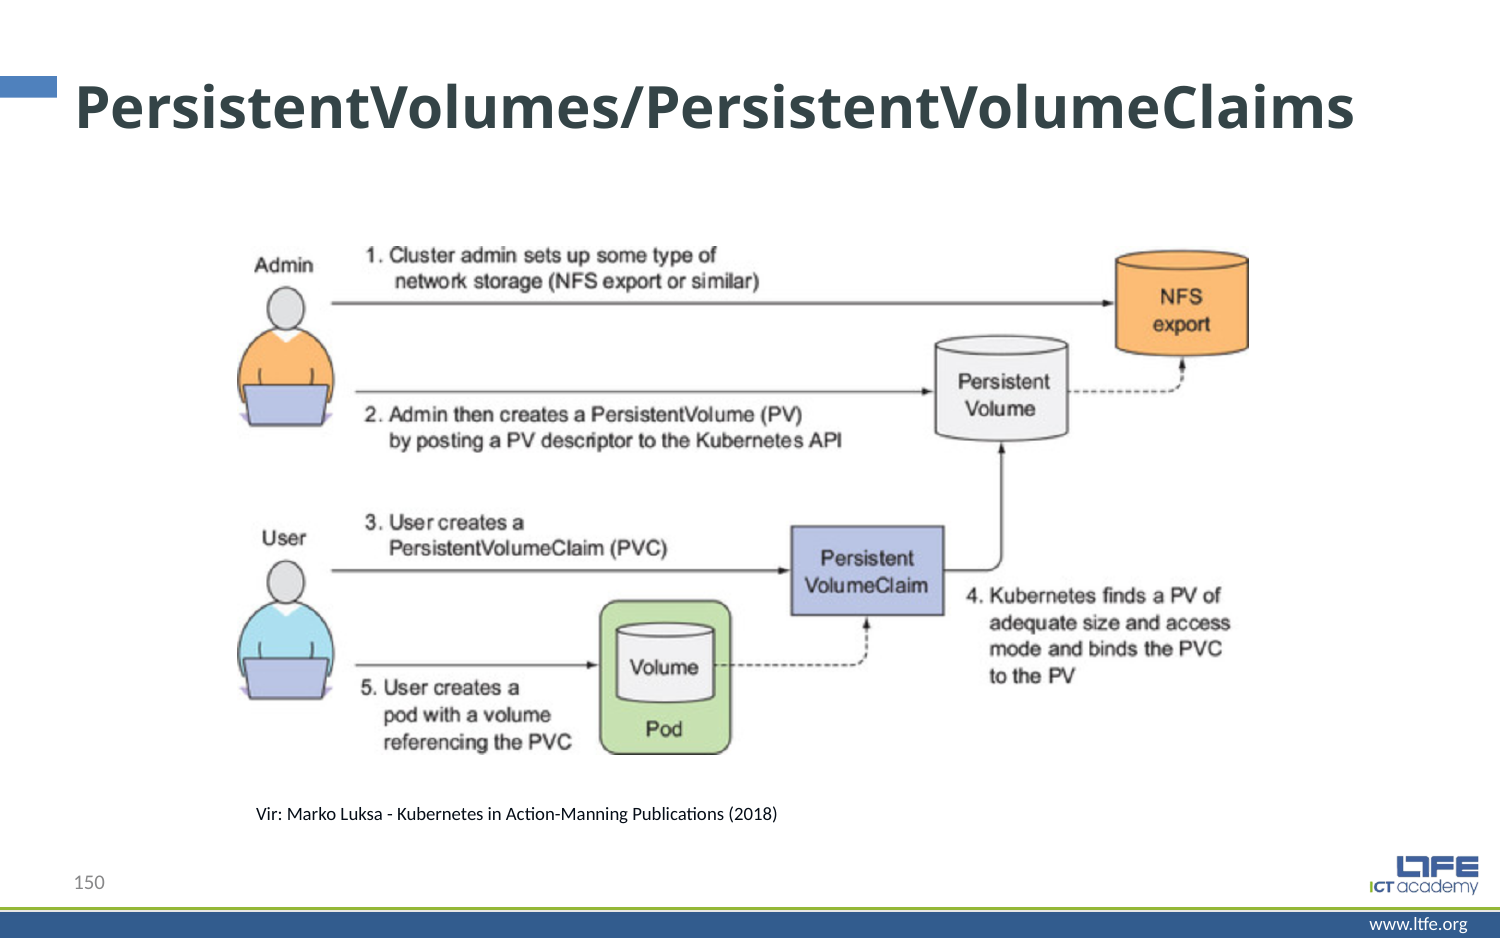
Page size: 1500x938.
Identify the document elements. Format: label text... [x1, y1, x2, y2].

text_box Vir: Marko Luksa - Kubernetes in Action-Manning Publications (2018) [241, 794, 1276, 833]
picture [0, 0, 1500, 938]
title PersistentVolumes/PersistentVolumeClaims [59, 75, 1410, 179]
slide_number 150 [58, 856, 199, 907]
